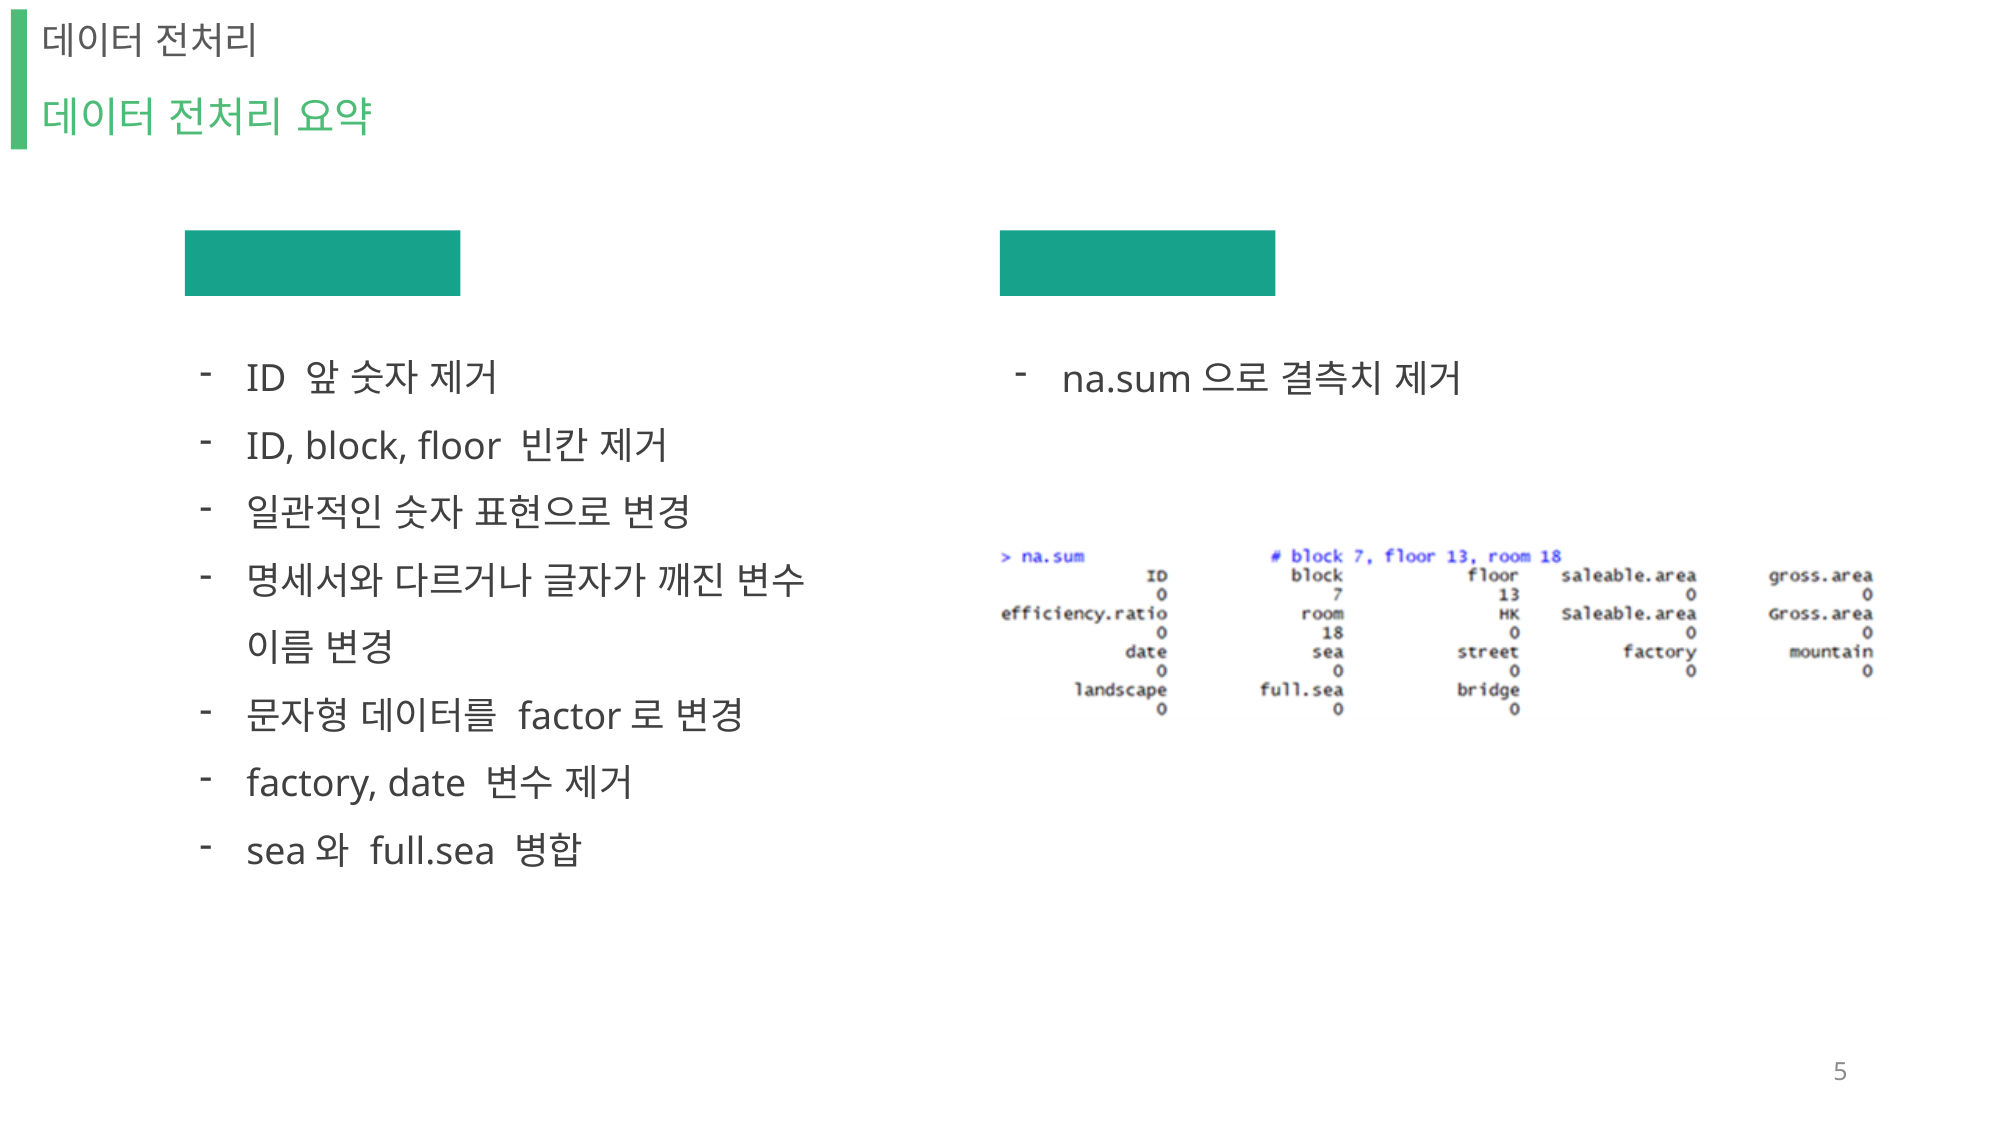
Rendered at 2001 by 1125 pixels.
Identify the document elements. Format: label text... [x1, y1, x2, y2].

slide_number 4 [1412, 1042, 1863, 1103]
text_box 결측치 제거 [999, 229, 1276, 297]
text_box 데이터 전처리 [28, 9, 788, 70]
text_box na.sum으로 결측치 제거 [999, 324, 1654, 407]
text_box [10, 8, 28, 150]
text_box 가독성 높임 [184, 229, 461, 297]
text_box 데이터 전처리 요약 [26, 83, 788, 149]
picture [999, 538, 1886, 729]
text_box ID 앞 숫자 제거 ID, block, floor 빈칸 제거 일관적인 숫자 표현으로 변경 명세서와 다르거나 글자가 깨진 변수 이름 변경 문자형 데이터를 factor로 변경 factory, date 변수 제거 sea와 full.sea 병합 [184, 324, 839, 880]
